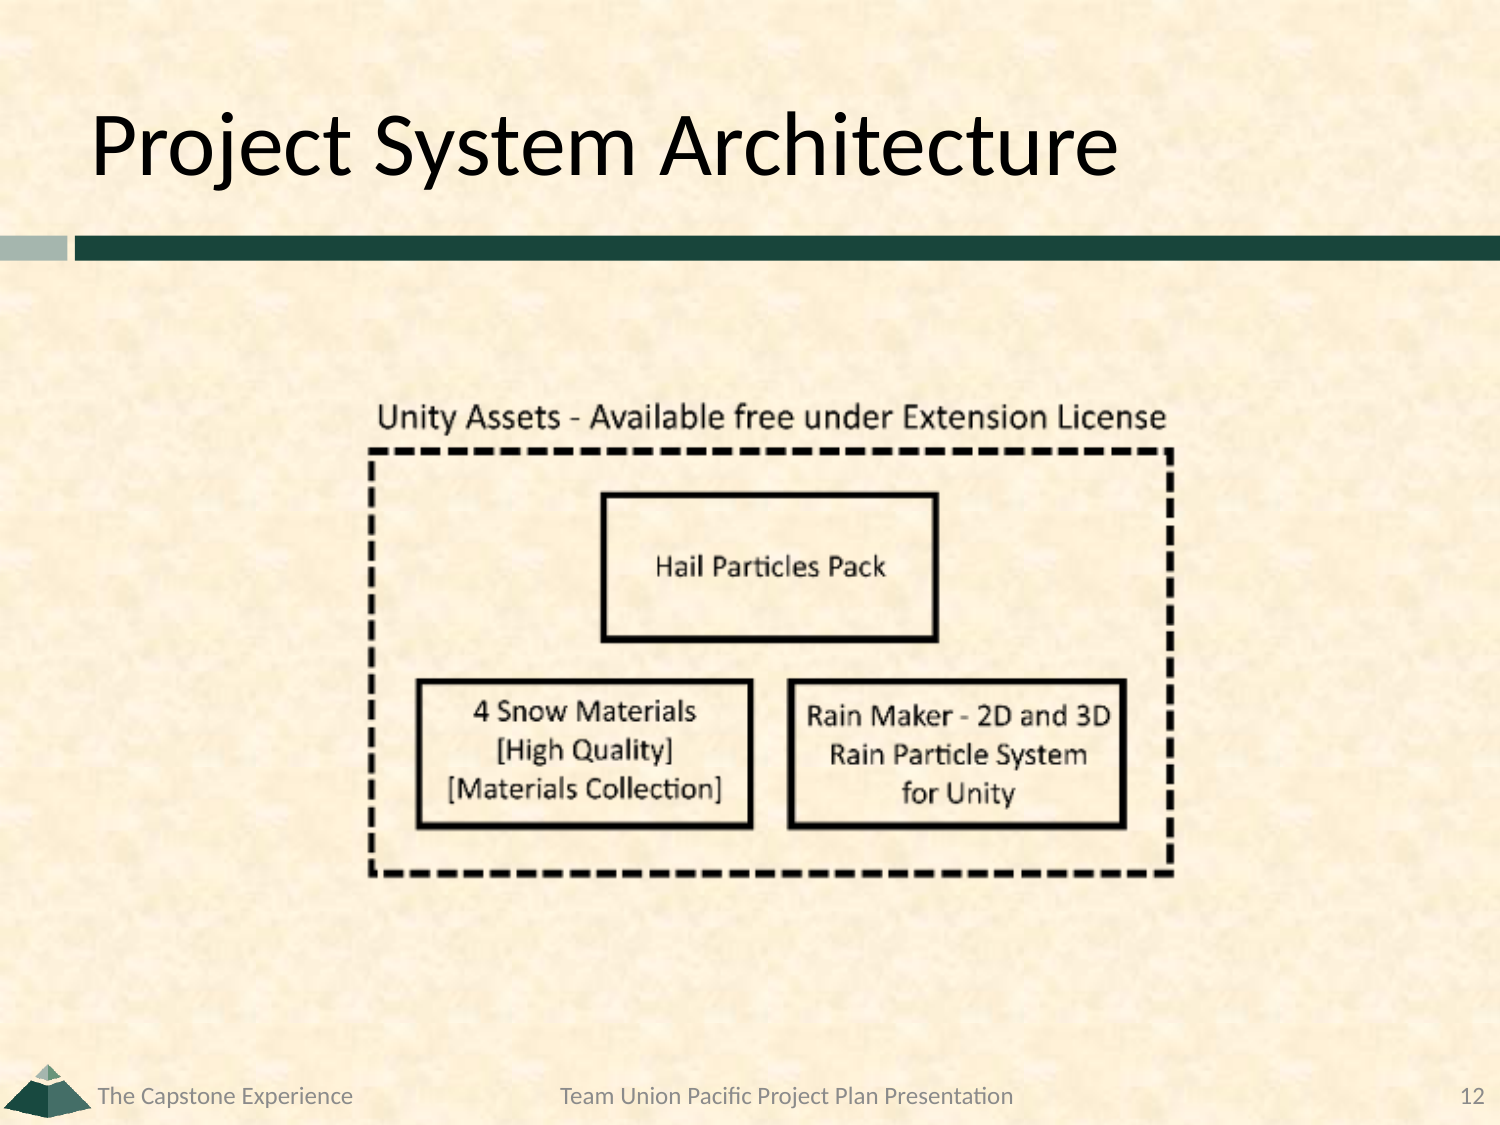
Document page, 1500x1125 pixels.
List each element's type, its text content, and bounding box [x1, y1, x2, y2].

footer Team Union Pacific Project Plan Presentation [425, 1065, 1149, 1125]
slide_number The Capstone Experience [75, 1065, 425, 1125]
picture [0, 0, 1500, 1125]
title Project System Architecture [75, 45, 1425, 233]
slide_number 12 [1149, 1065, 1500, 1125]
